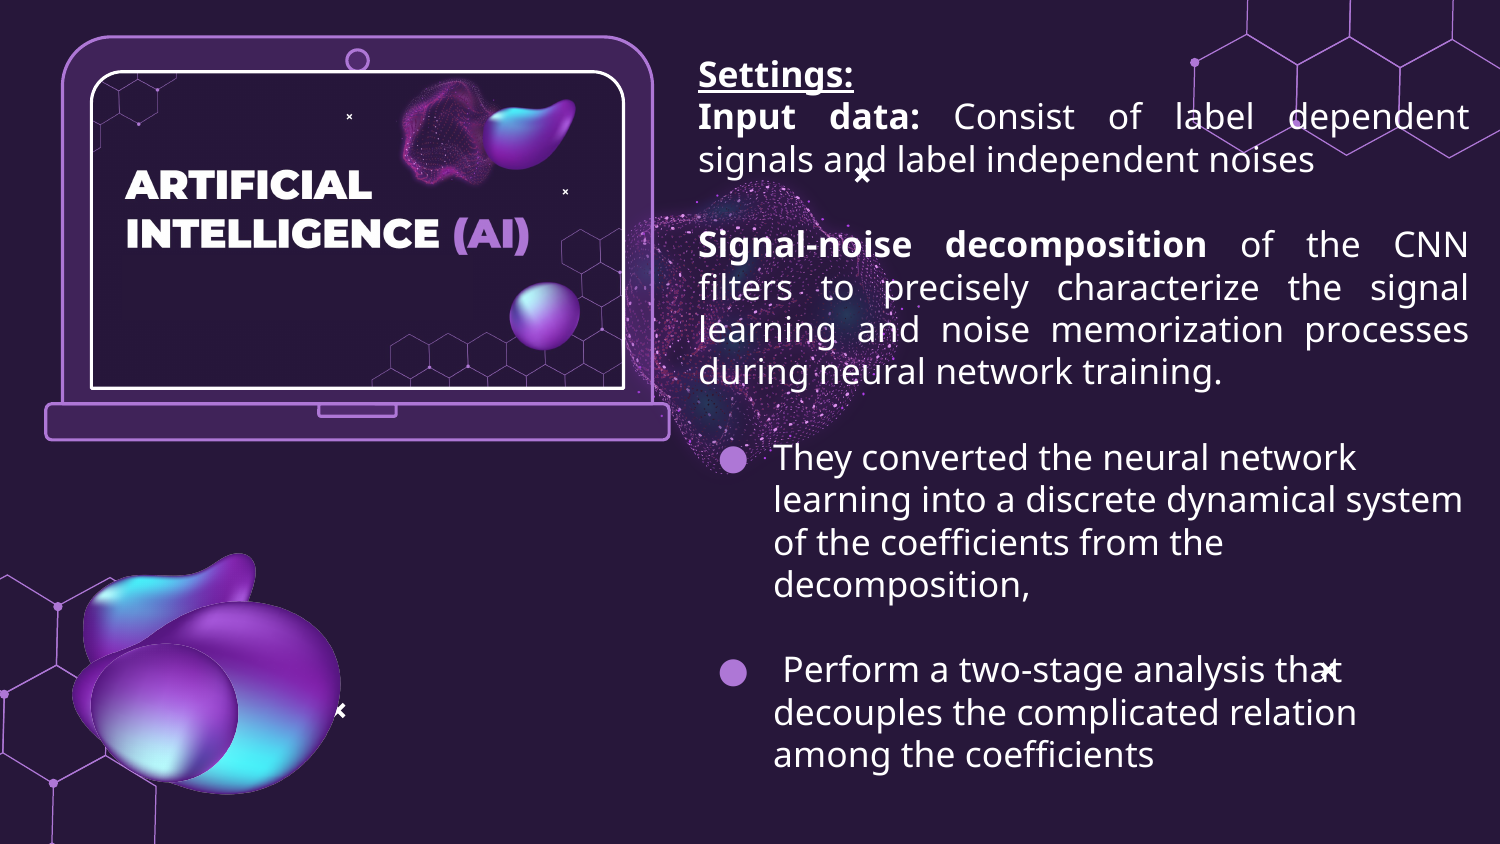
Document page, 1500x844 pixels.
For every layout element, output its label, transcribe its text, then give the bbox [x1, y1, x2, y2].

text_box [45, 36, 670, 441]
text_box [855, 168, 869, 182]
picture [91, 71, 624, 389]
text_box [1321, 663, 1335, 677]
picture [597, 167, 903, 470]
picture [46, 524, 379, 844]
subtitle Settings: Input data: Consist of label dependent signals and label independent noises Signal-noise decomposition of the CNN filters to precisely characterize the signal learning and noise memorization processes during neural network training. They converted the neural network learning into a discrete dynamical system of the coefficients from the decomposition, Perform a two-stage analysis that decouples the complicated relation among the coefficients [683, 36, 1485, 825]
